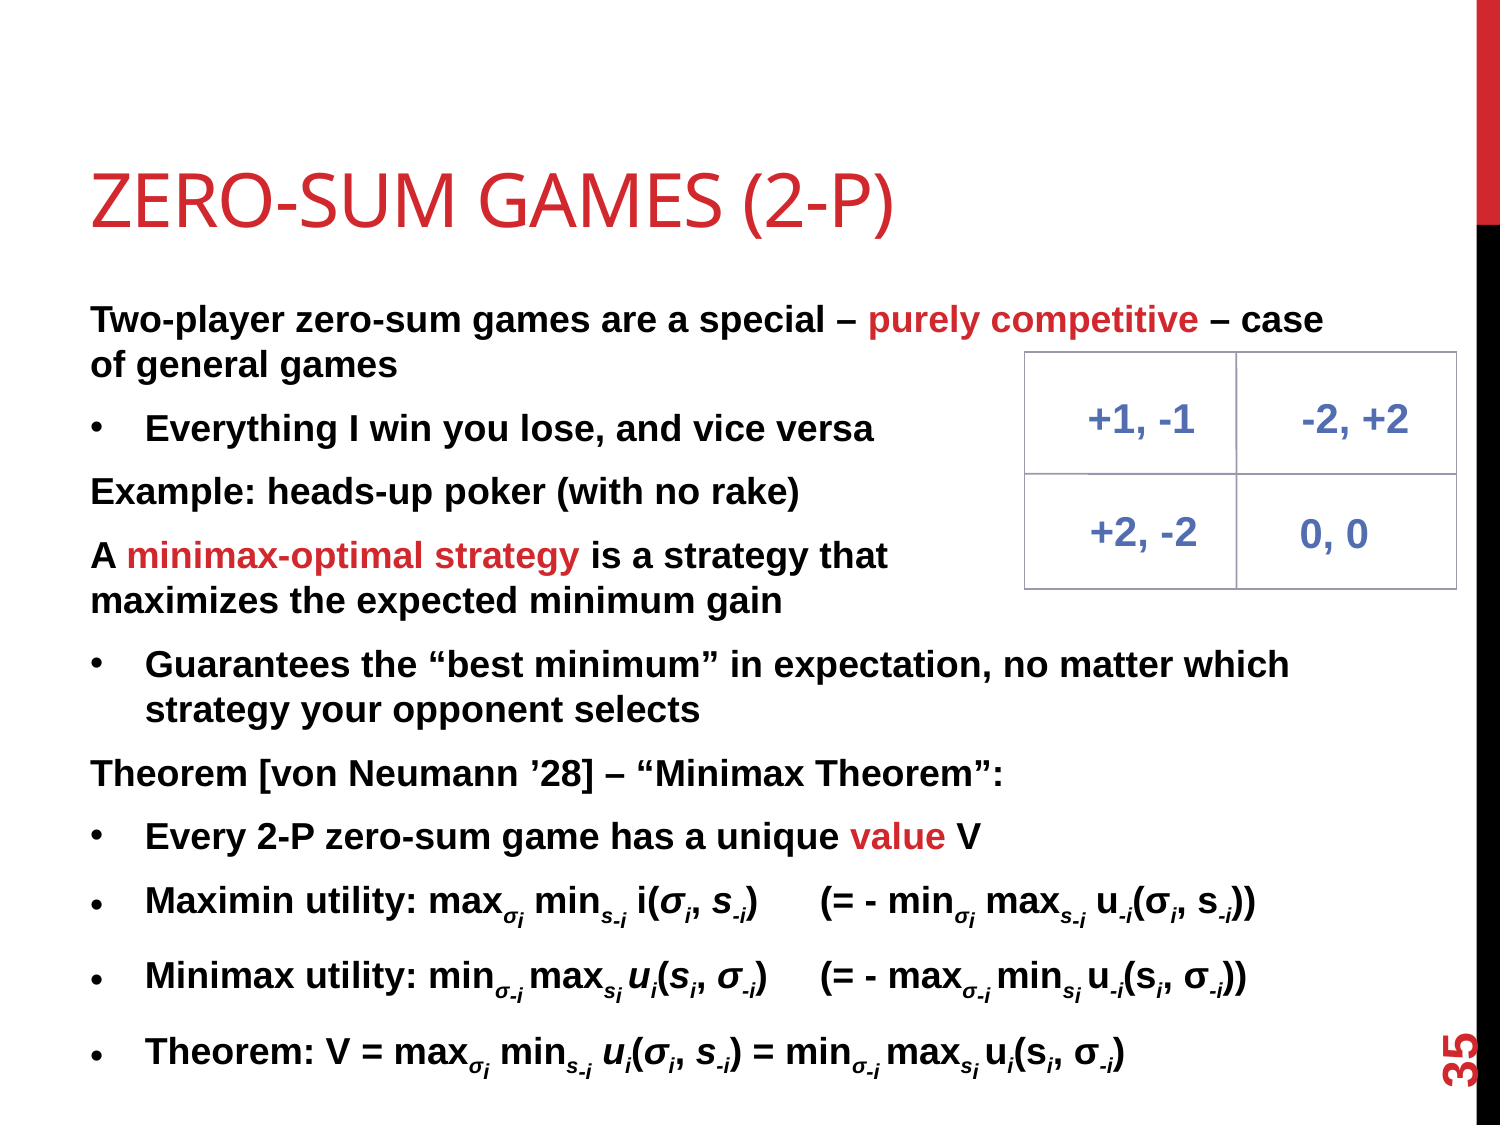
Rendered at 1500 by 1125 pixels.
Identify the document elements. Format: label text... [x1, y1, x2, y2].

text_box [1024, 351, 1458, 590]
slide_number 35 [1427, 887, 1488, 1104]
title Zero-Sum Games (2-P) [75, 25, 1111, 250]
list Two-player zero-sum games are a special – purely competitive – case of general games Everything I win you lose, and vice versa Example: heads-up poker (with no rake) A minimax-optimal strategy is a strategy that maximizes the expected minimum gain Guarantees the “best minimum” in expectation, no matter which strategy your opponent selects Theorem [von Neumann ’28] – “Minimax Theorem”: Every 2-P zero-sum game has a unique value V Maximin utility: maxσi mins-i i(σi, s-i) (= - minσi maxs-i u-i(σi, s-i)) Minimax utility: minσ-i maxsi ui(si, σ-i) (= - maxσ-i minsi u-i(si, σ-i)) Theorem: V = maxσi mins-i ui(σi, s-i) = minσ-i maxsi ui(si, σ-i) [75, 287, 1370, 1104]
